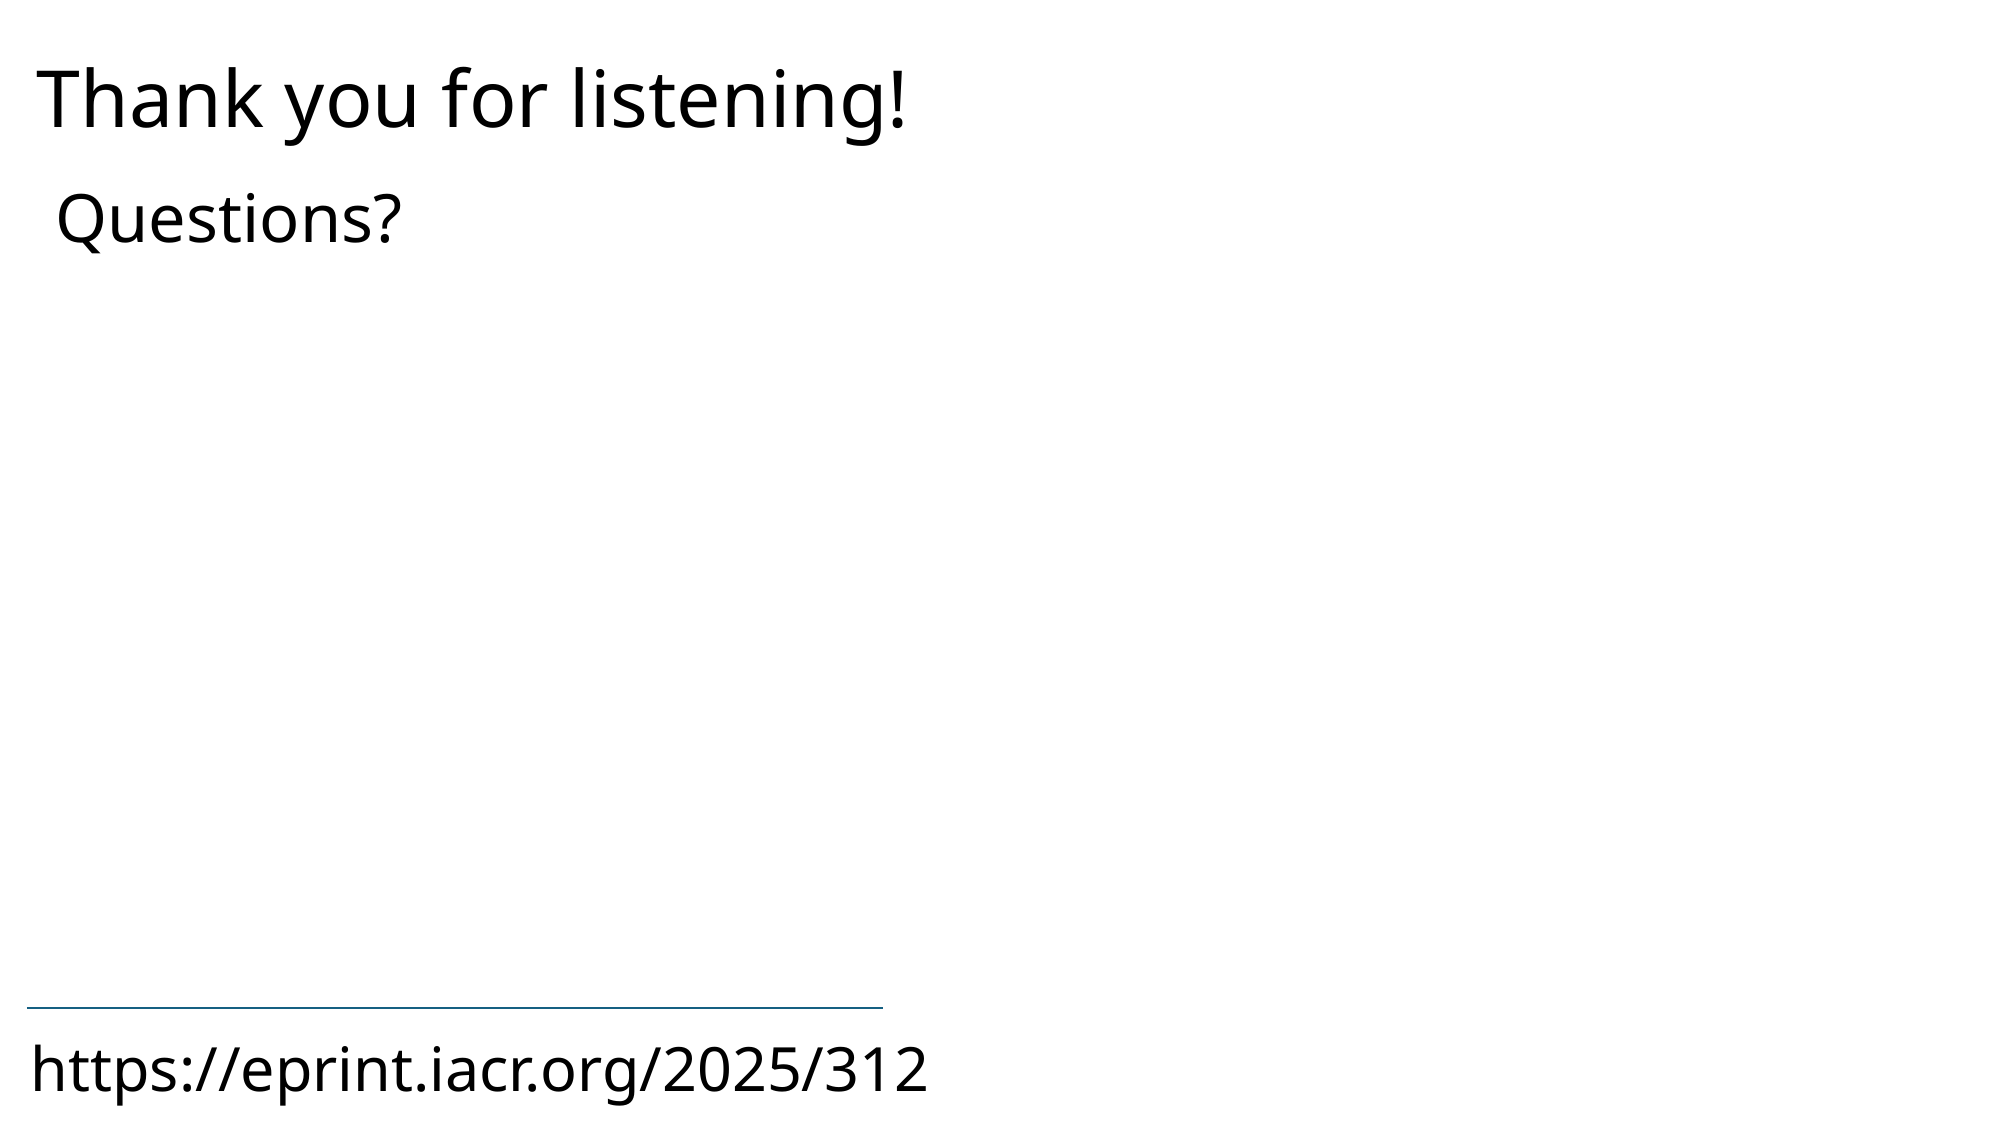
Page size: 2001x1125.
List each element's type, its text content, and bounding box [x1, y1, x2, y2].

list Questions? [35, 164, 1960, 1021]
title Thank you for listening! [16, 39, 1881, 165]
text_box https://eprint.iacr.org/2025/312 [15, 1023, 979, 1112]
